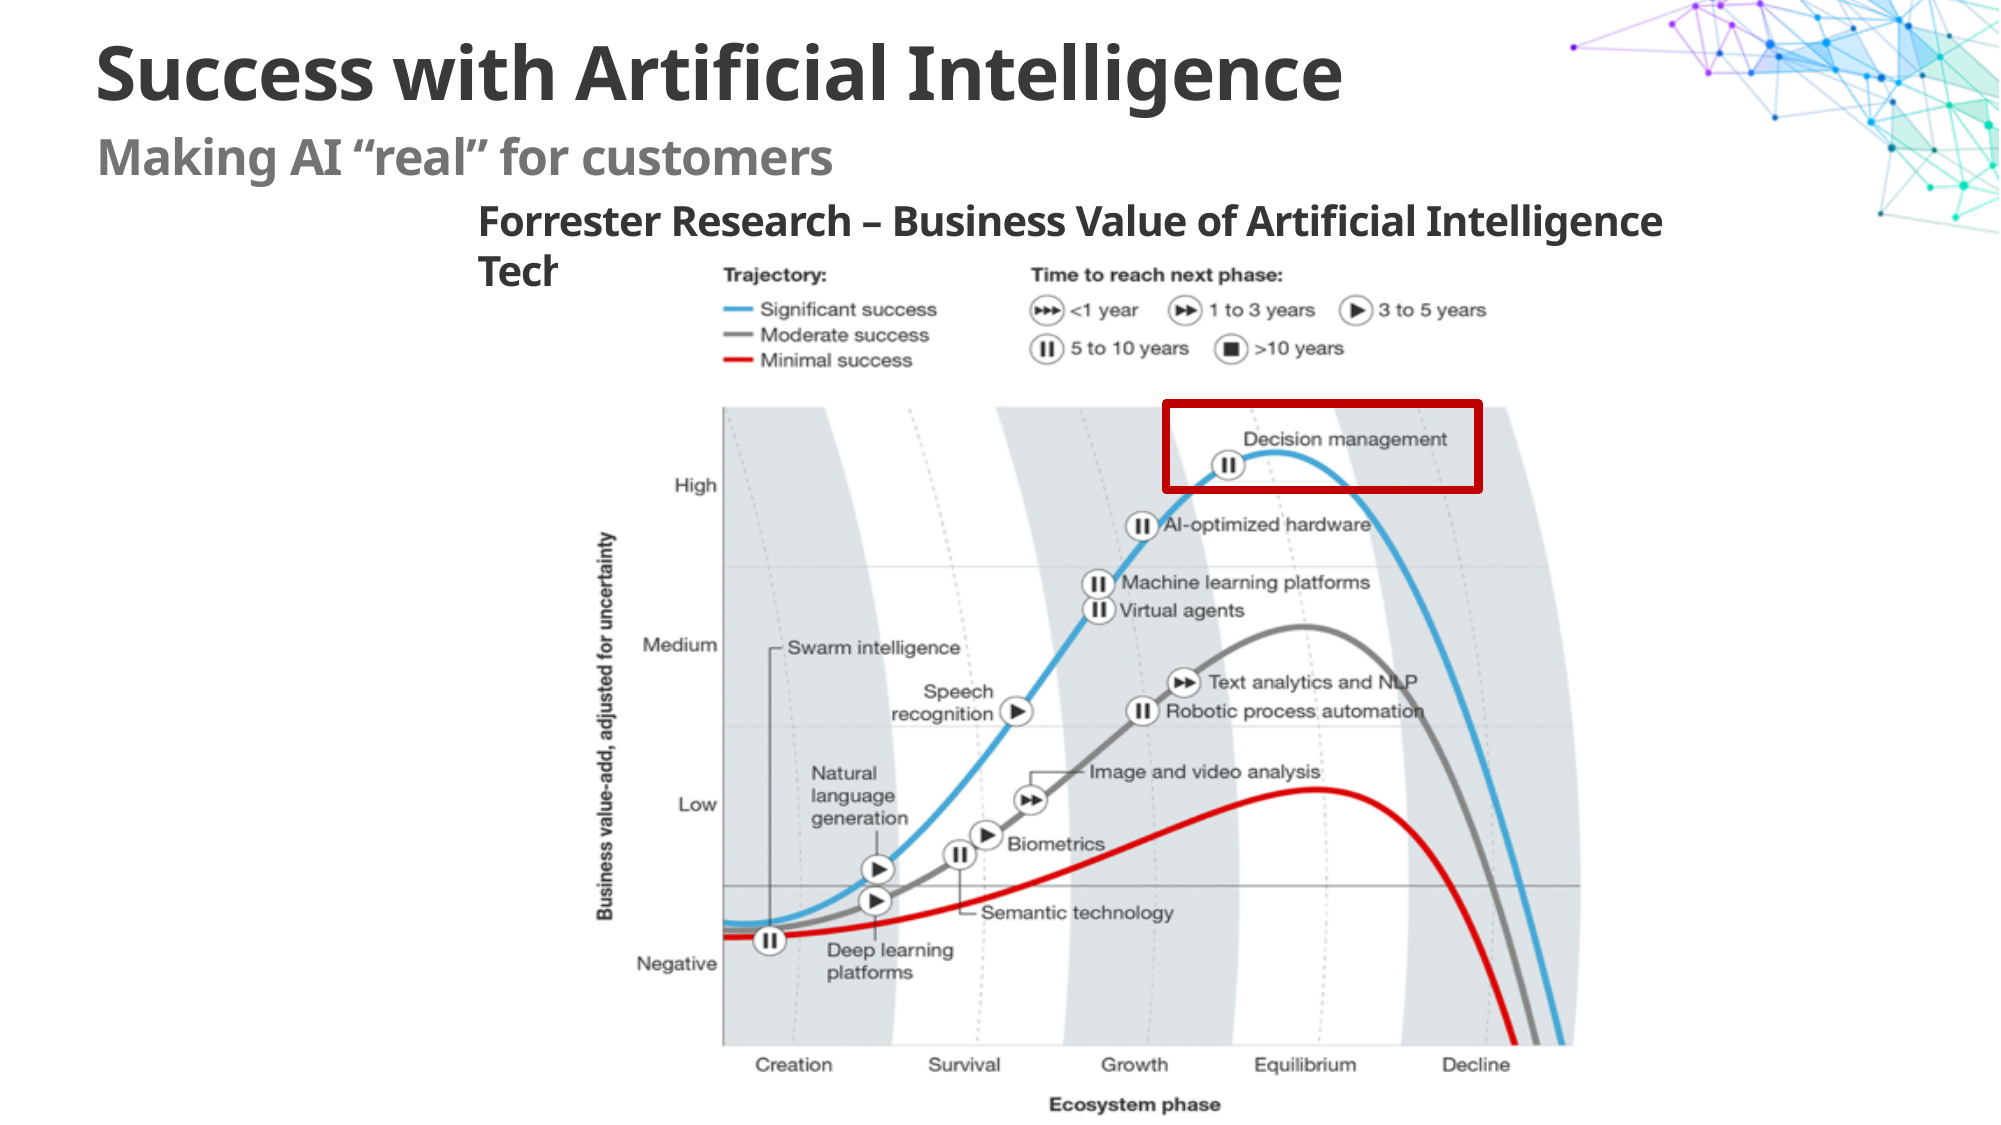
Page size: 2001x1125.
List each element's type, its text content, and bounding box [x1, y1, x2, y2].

picture [557, 0, 1999, 1122]
text_box Success with Artificial Intelligence [95, 25, 1381, 116]
text_box Forrester Research – Business Value of Artificial Intelligence Technologies [477, 194, 1381, 295]
title Making AI “real” for customers [96, 125, 1381, 187]
